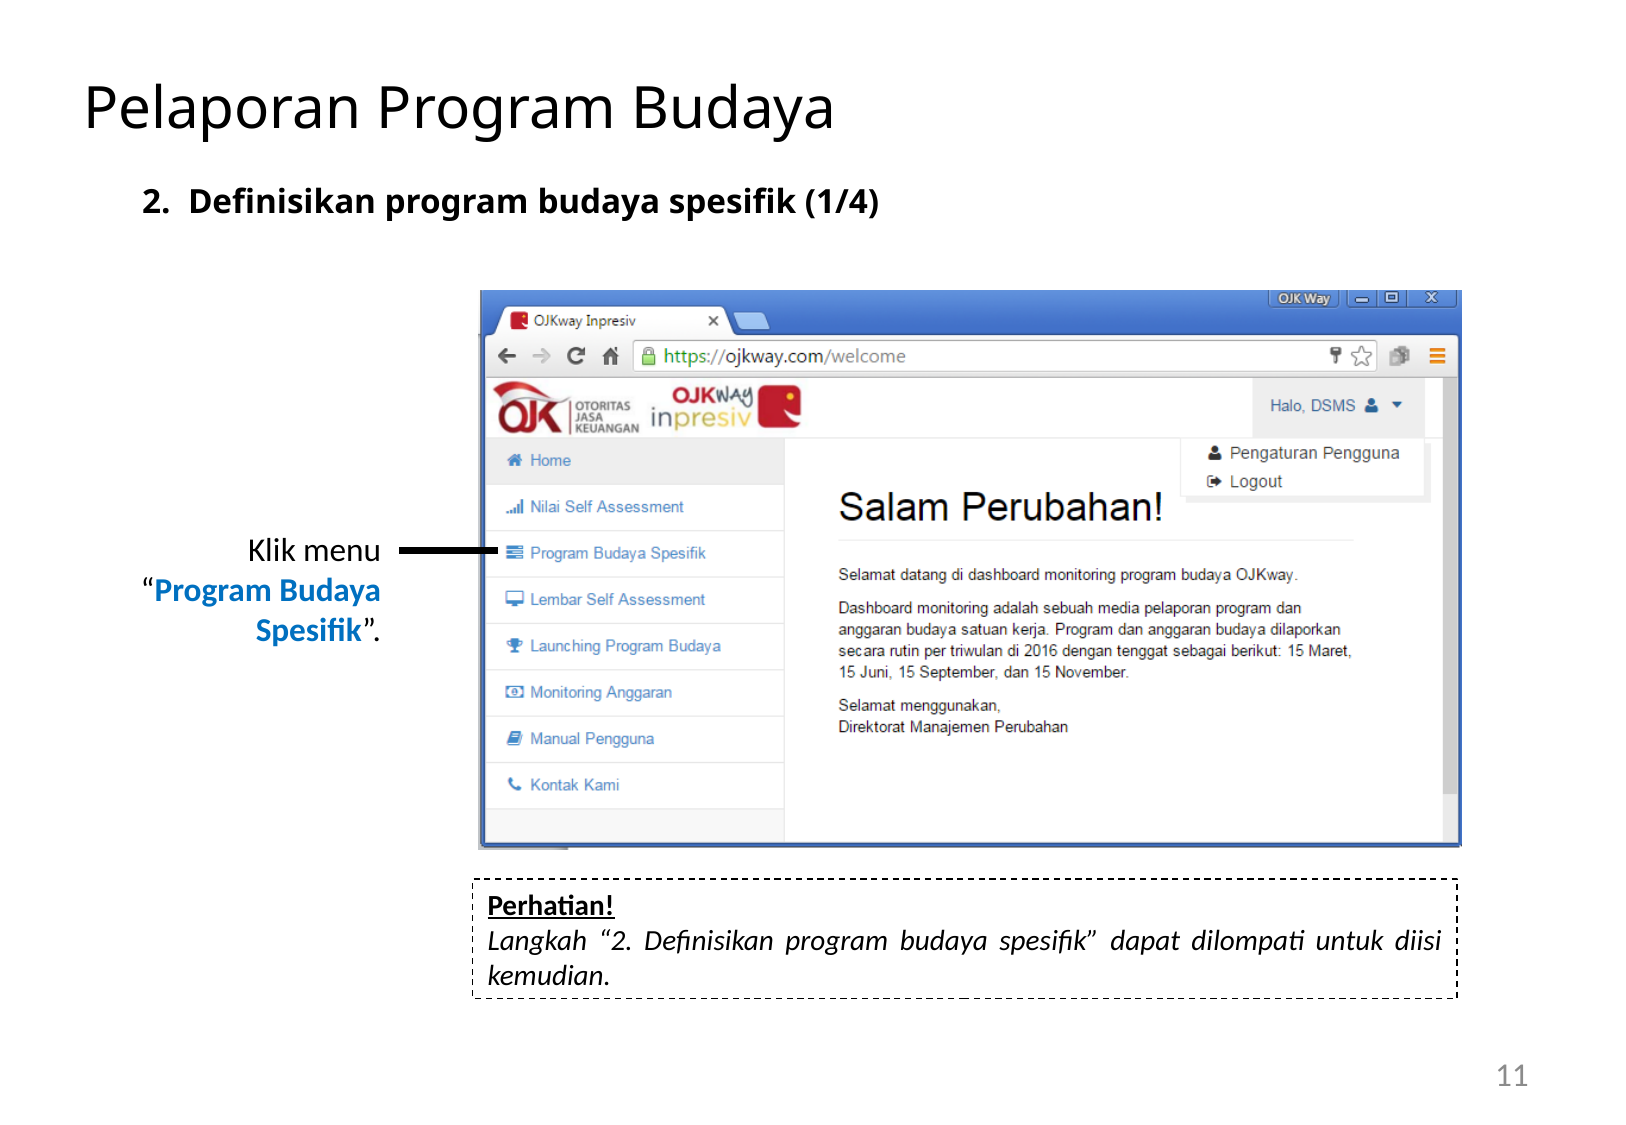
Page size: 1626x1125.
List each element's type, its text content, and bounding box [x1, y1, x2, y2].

slide_number 11 [1164, 1042, 1544, 1103]
text_box 2. Definisikan program budaya spesifik (1/4) [127, 172, 1108, 228]
picture [478, 290, 1462, 851]
text_box Perhatian! Langkah “2. Definisikan program budaya spesifik” dapat dilompati untuk diisi kemudian. [472, 878, 1458, 999]
text_box Klik menu “Program Budaya Spesifik”. [21, 520, 396, 656]
text_box Pelaporan Program Budaya [68, 63, 1498, 148]
